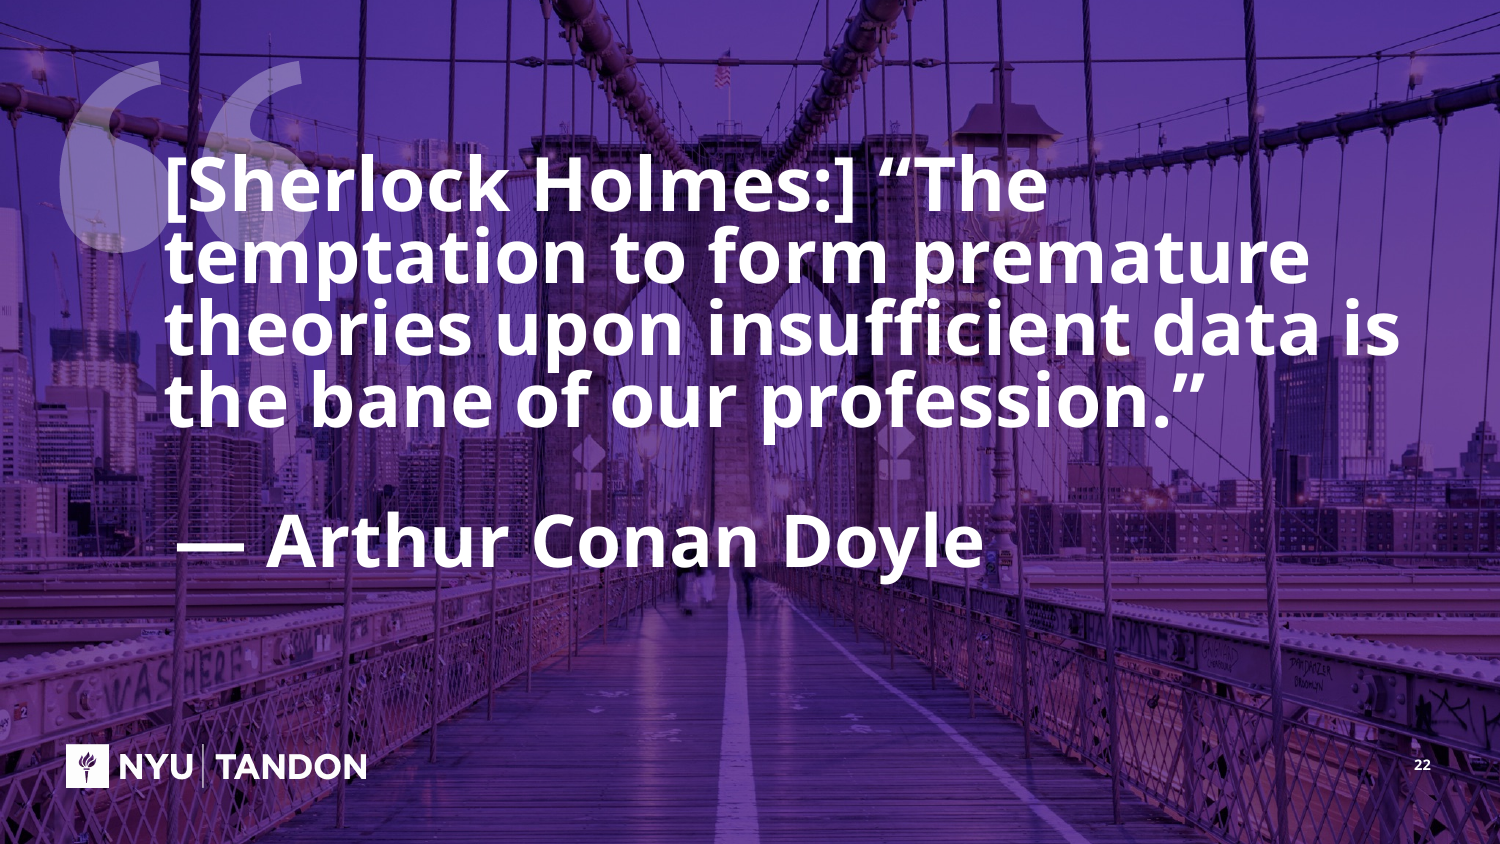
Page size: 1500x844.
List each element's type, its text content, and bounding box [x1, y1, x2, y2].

picture [0, 0, 1500, 844]
subtitle — Arthur Conan Doyle [159, 496, 1105, 579]
title [Sherlock Holmes:] “The temptation to form premature theories upon insufficient data is the bane of our profession.” [148, 207, 1483, 470]
